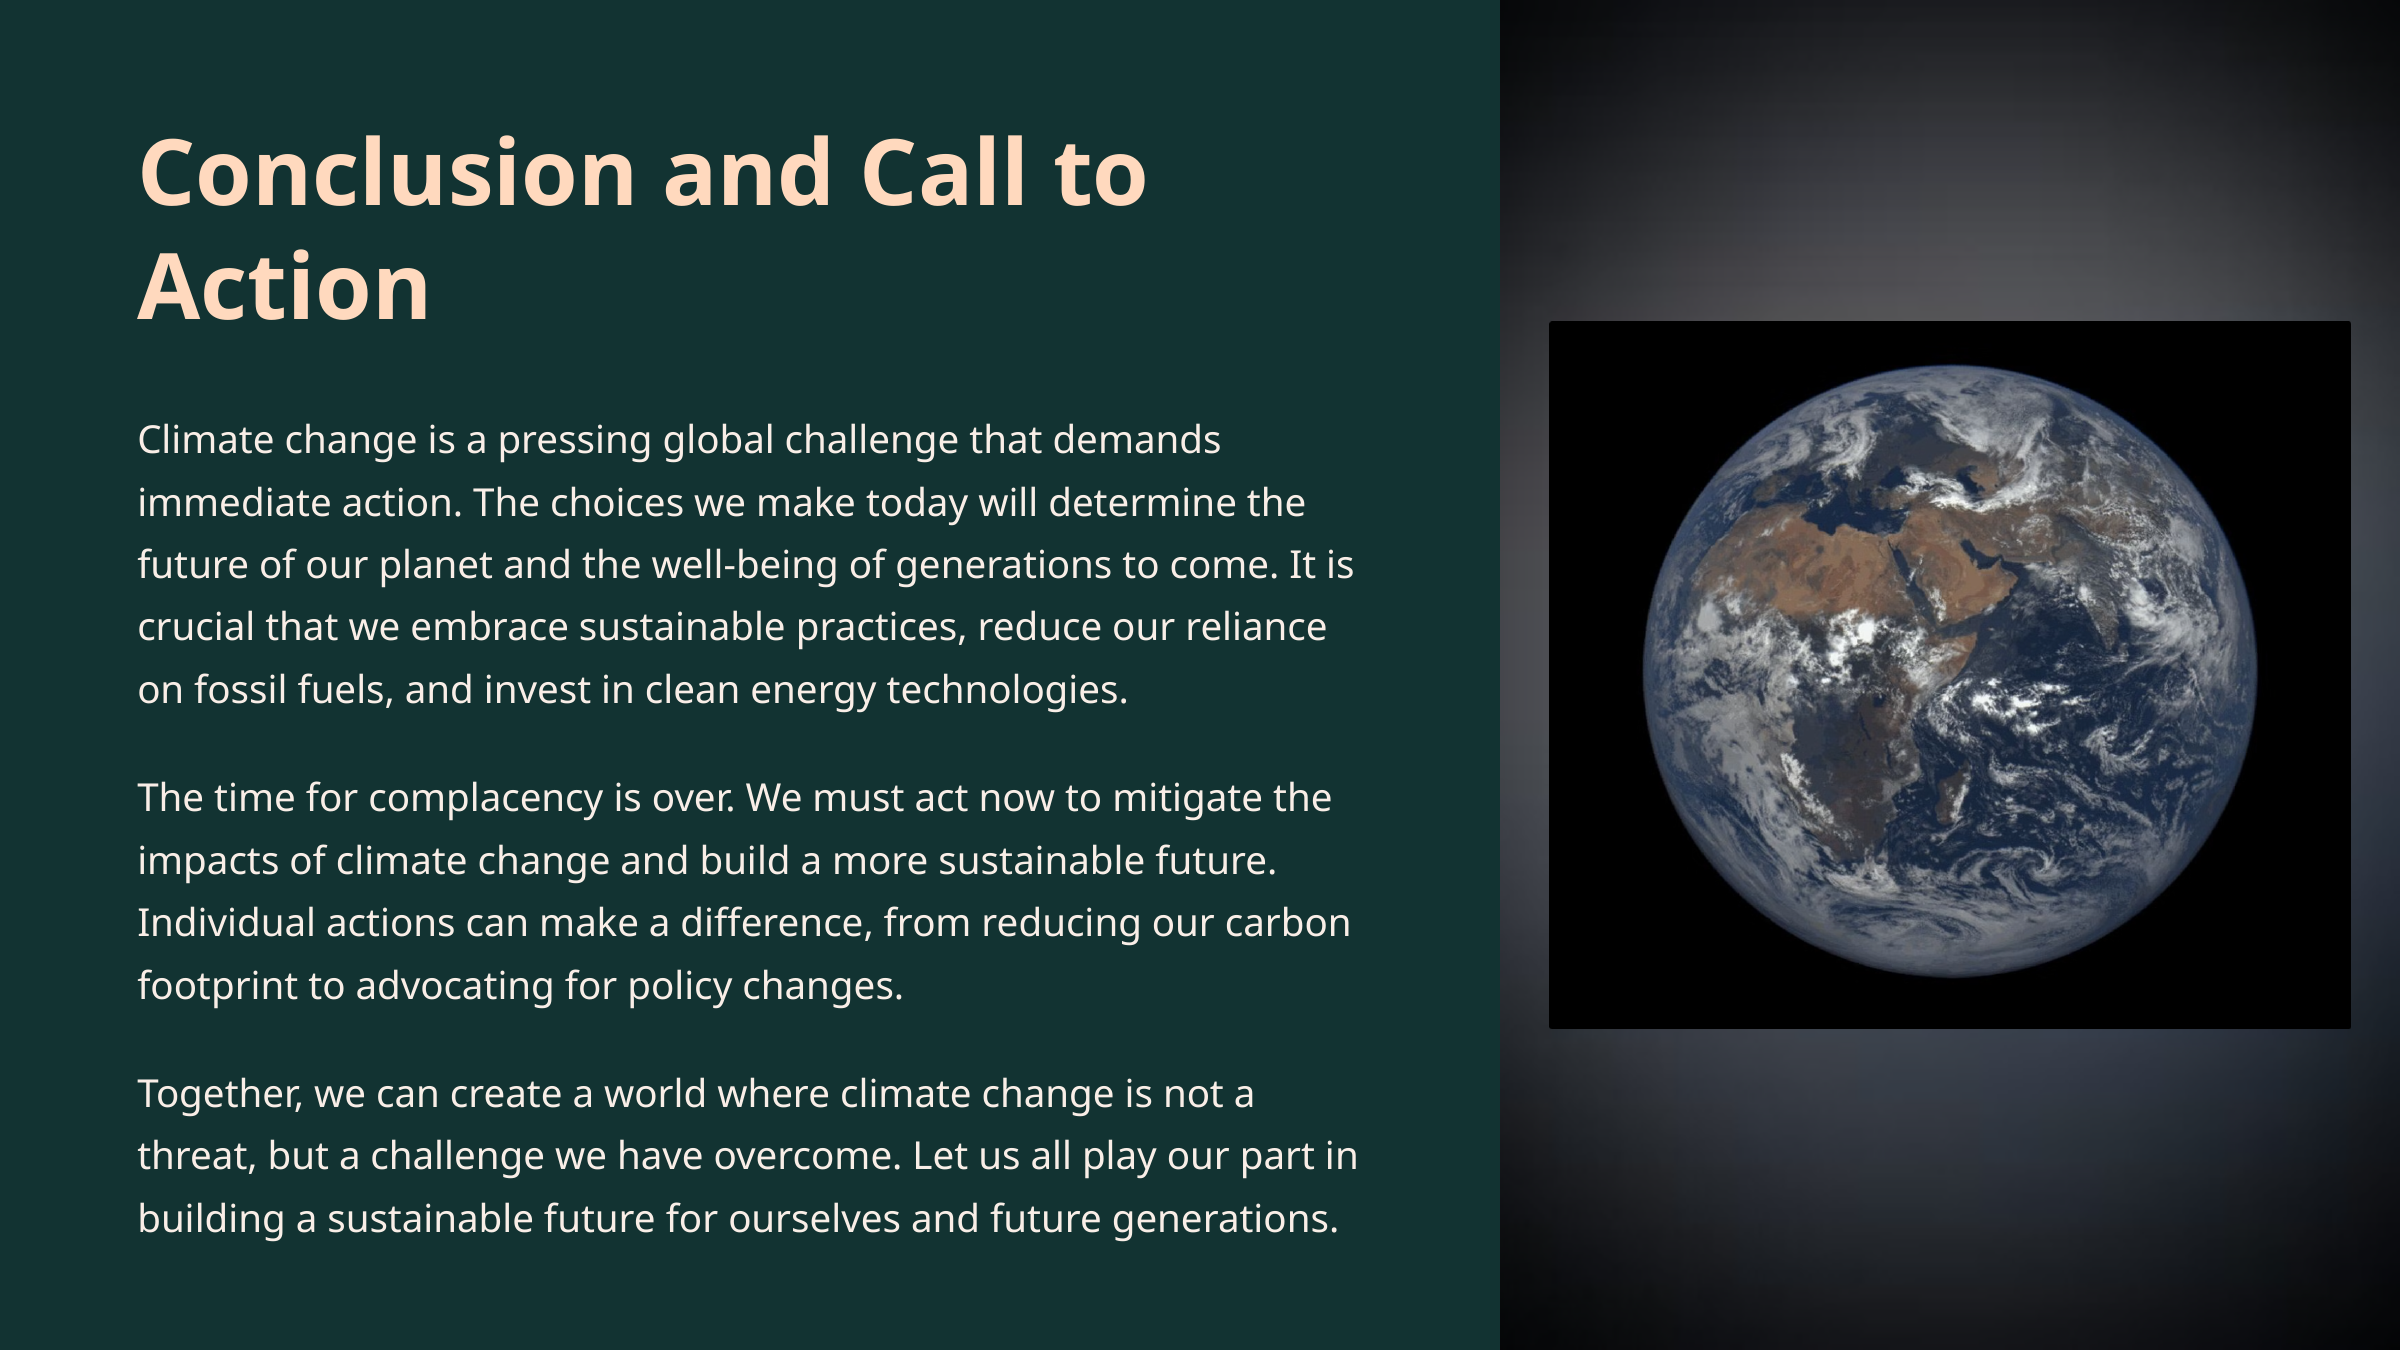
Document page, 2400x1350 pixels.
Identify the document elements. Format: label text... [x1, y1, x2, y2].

text_box Together, we can create a world where climate change is not a threat, but a challenge we have overcome. Let us all play our part in building a sustainable future for ourselves and future generations. [137, 1052, 1363, 1241]
picture [1499, 0, 2400, 1350]
text_box The time for complacency is over. We must act now to mitigate the impacts of climate change and build a more sustainable future. Individual actions can make a difference, from reducing our carbon footprint to advocating for policy changes. [137, 757, 1363, 1009]
text_box Climate change is a pressing global challenge that demands immediate action. The choices we make today will determine the future of our planet and the well-being of generations to come. It is crucial that we embrace sustainable practices, reduce our reliance on fossil fuels, and invest in clean energy technologies. [137, 398, 1363, 713]
text_box Conclusion and Call to Action [137, 108, 1363, 340]
